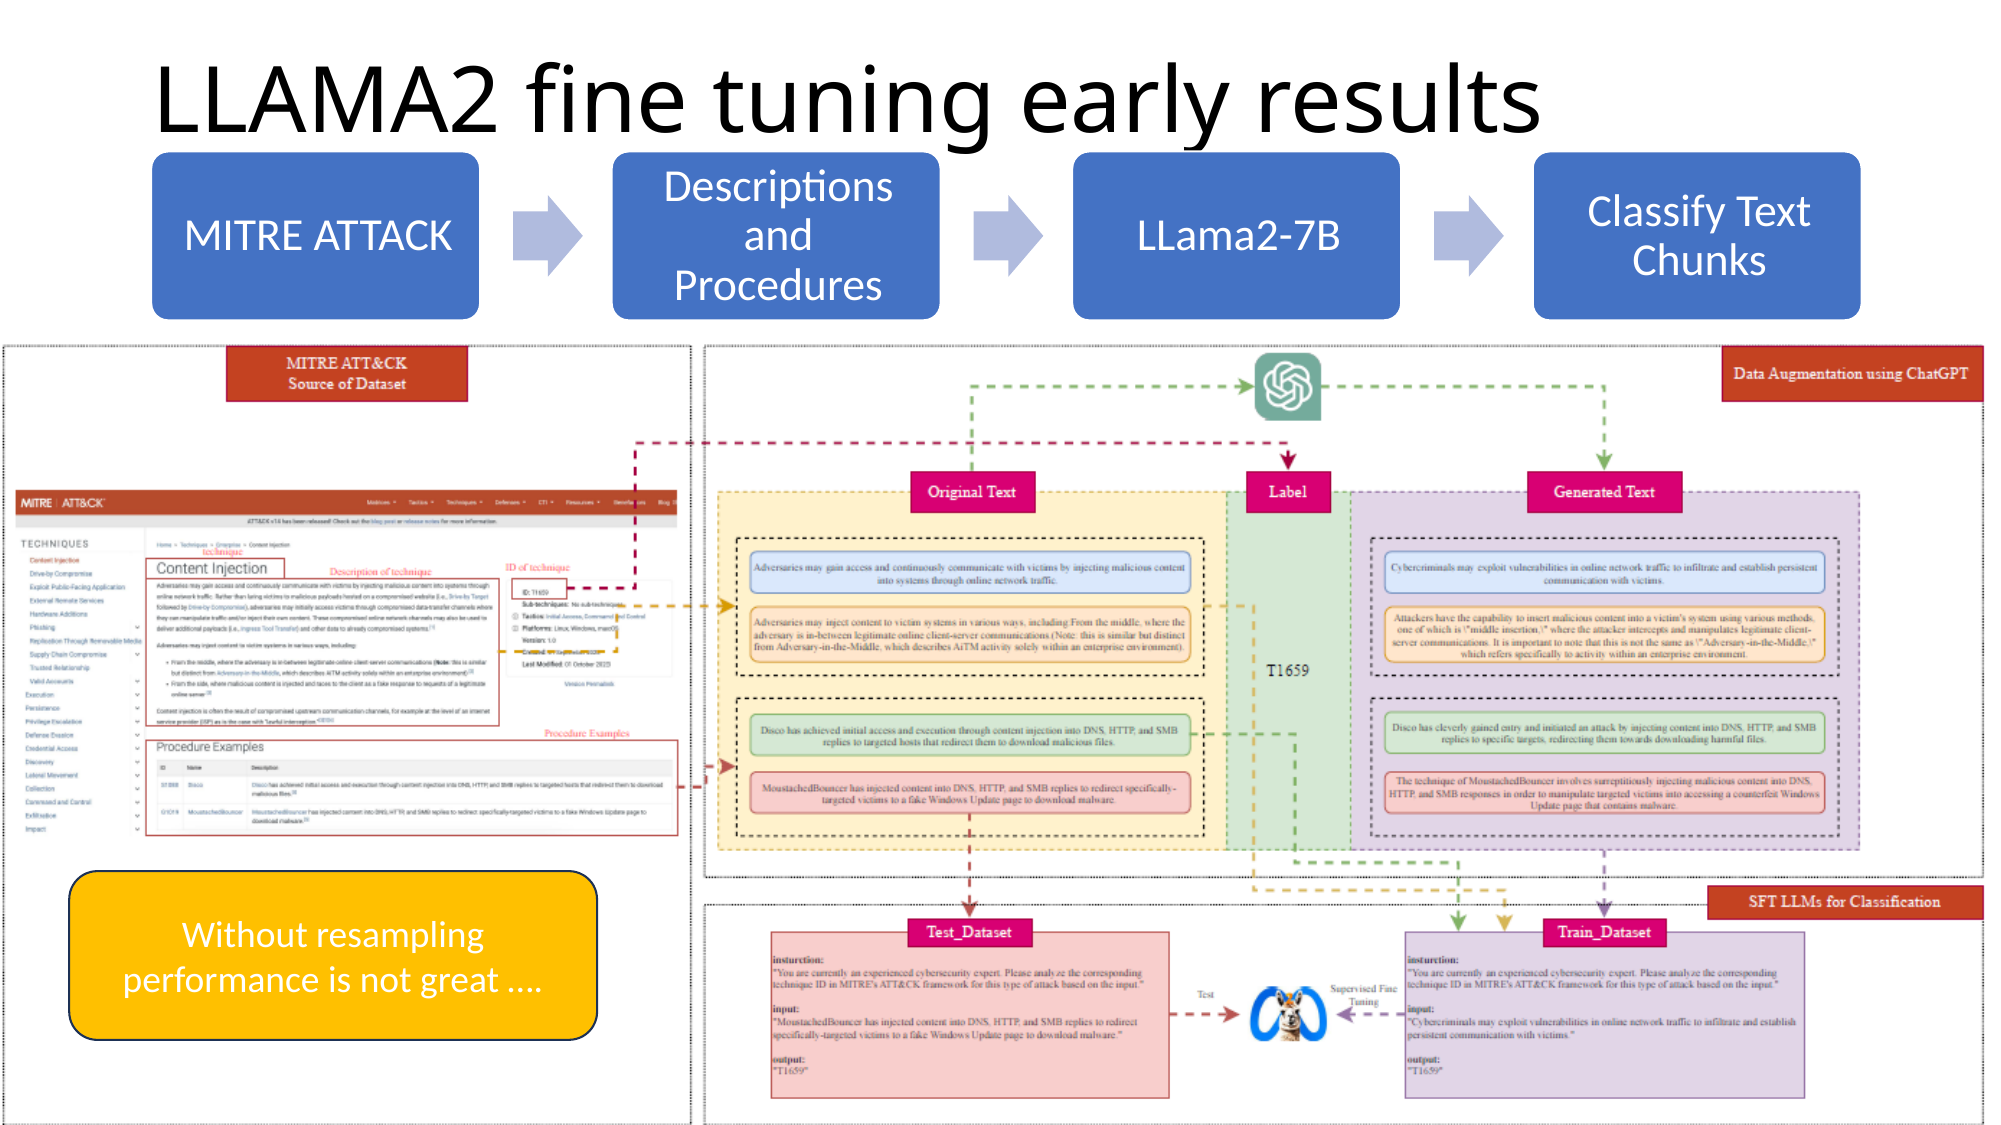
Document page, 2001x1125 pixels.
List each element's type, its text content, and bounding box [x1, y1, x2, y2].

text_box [150, 151, 1863, 321]
title LLAMA2 fine tuning early results [137, 0, 1863, 212]
picture [0, 343, 2000, 1125]
